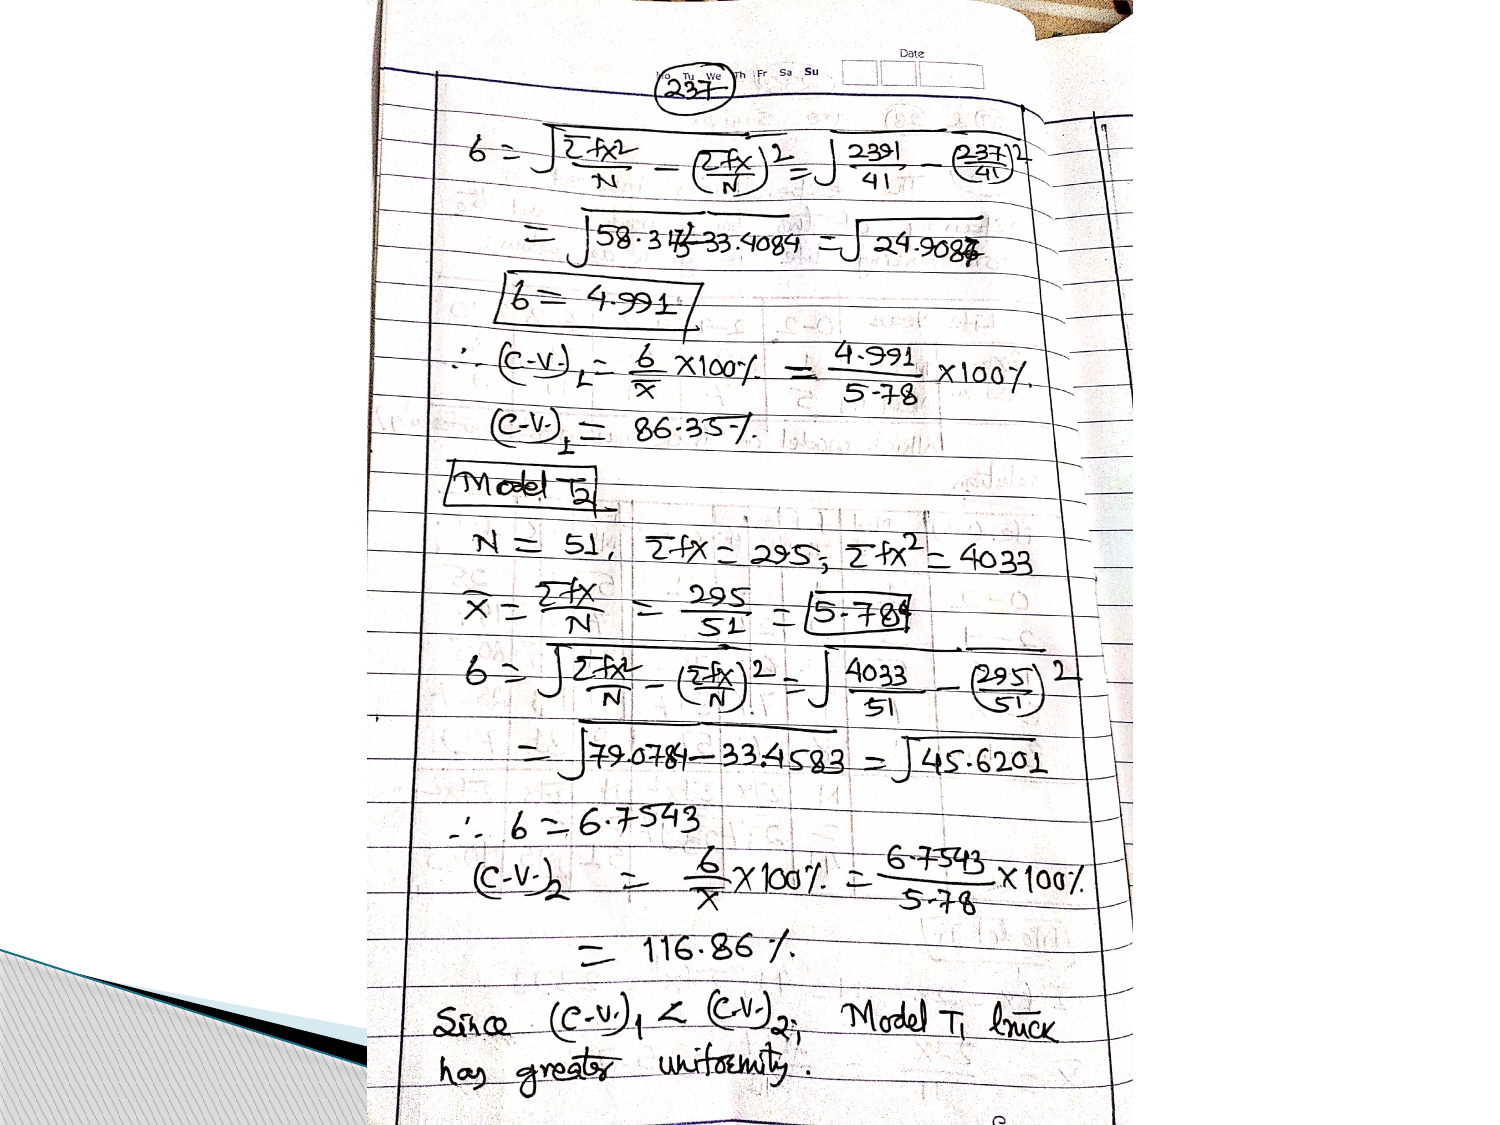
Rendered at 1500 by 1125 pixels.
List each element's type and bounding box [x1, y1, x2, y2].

picture [367, 0, 1133, 1125]
